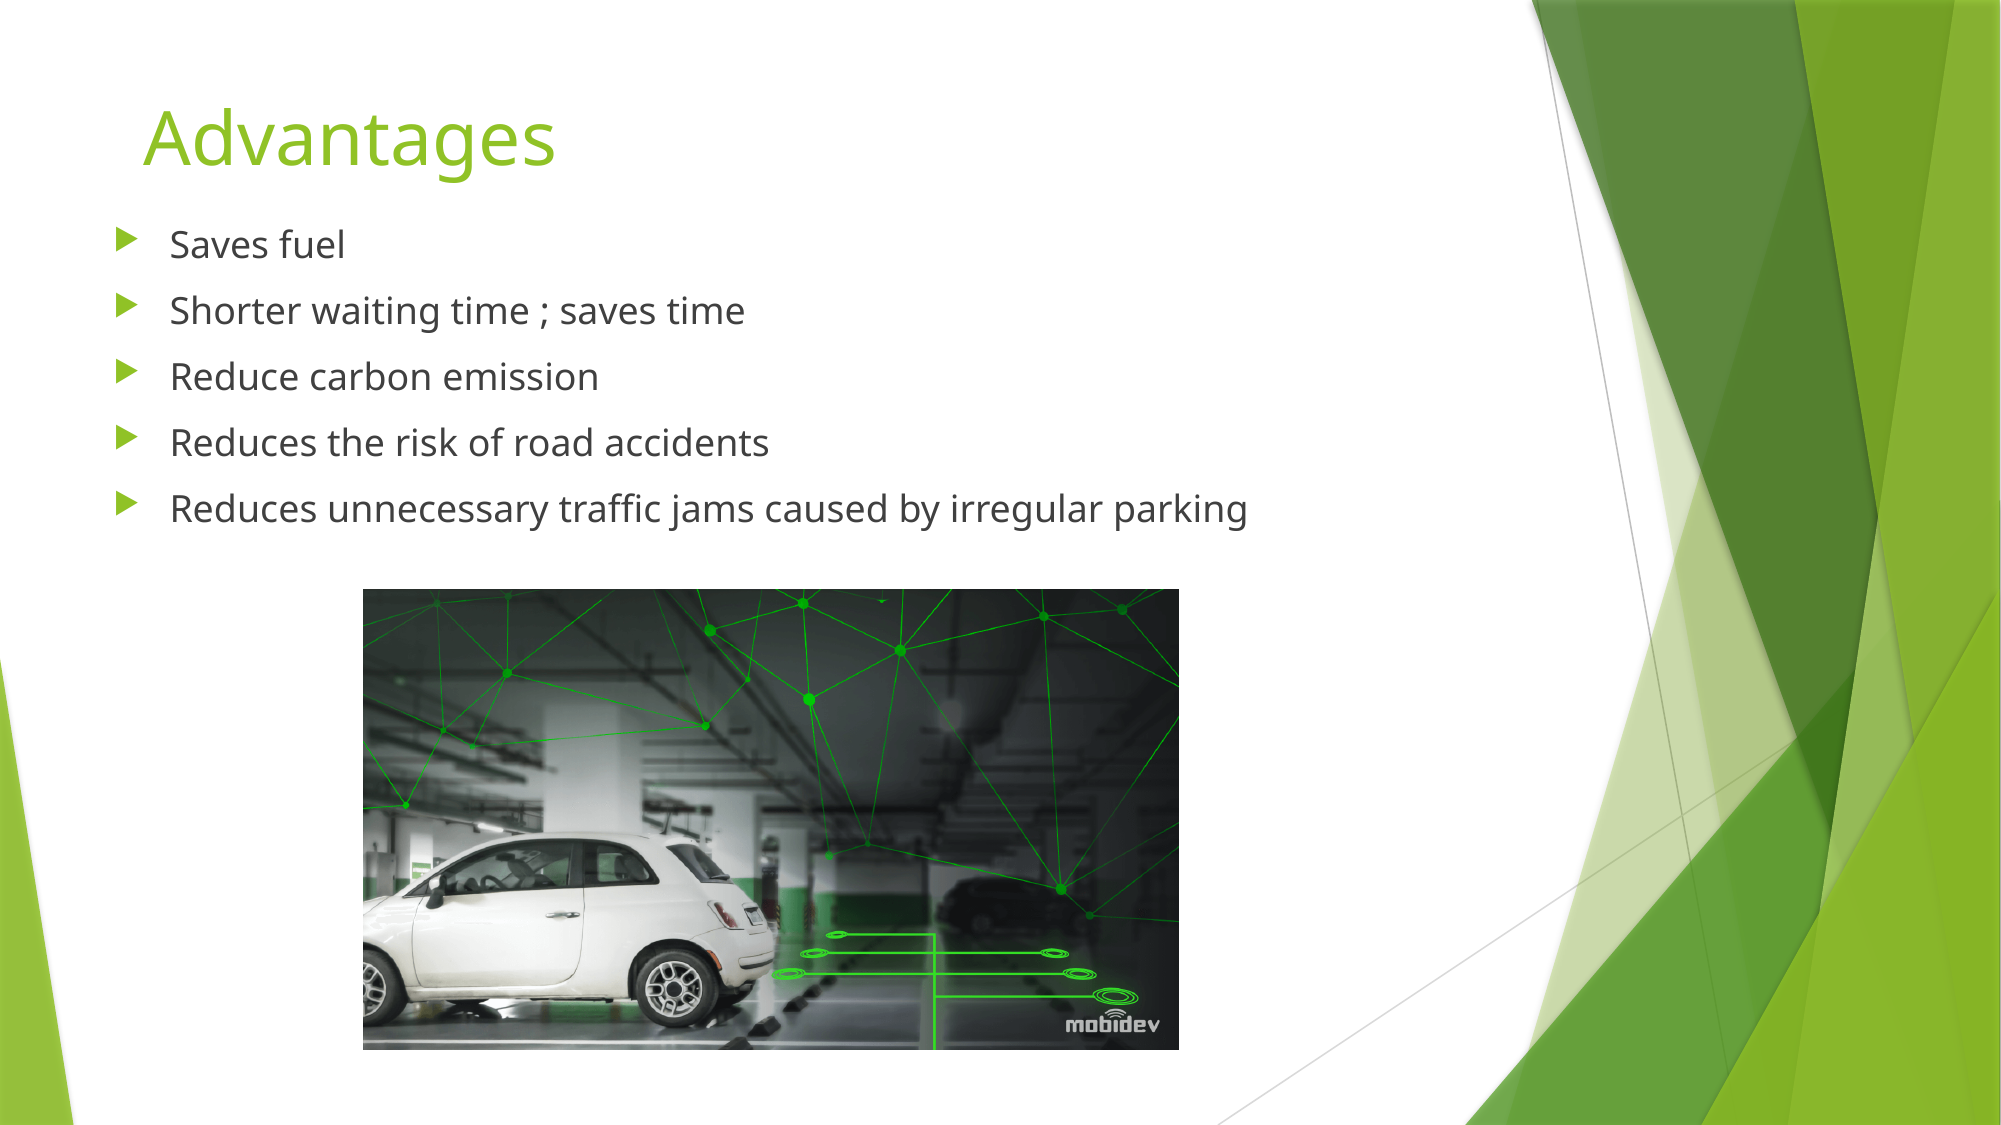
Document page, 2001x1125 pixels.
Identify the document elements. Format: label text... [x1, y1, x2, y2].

list Saves fuel Shorter waiting time ; saves time Reduce carbon emission Reduces the risk of road accidents Reduces unnecessary traffic jams caused by irregular parking [98, 213, 1509, 851]
title Advantages [128, 82, 1539, 300]
picture [363, 589, 1180, 1051]
